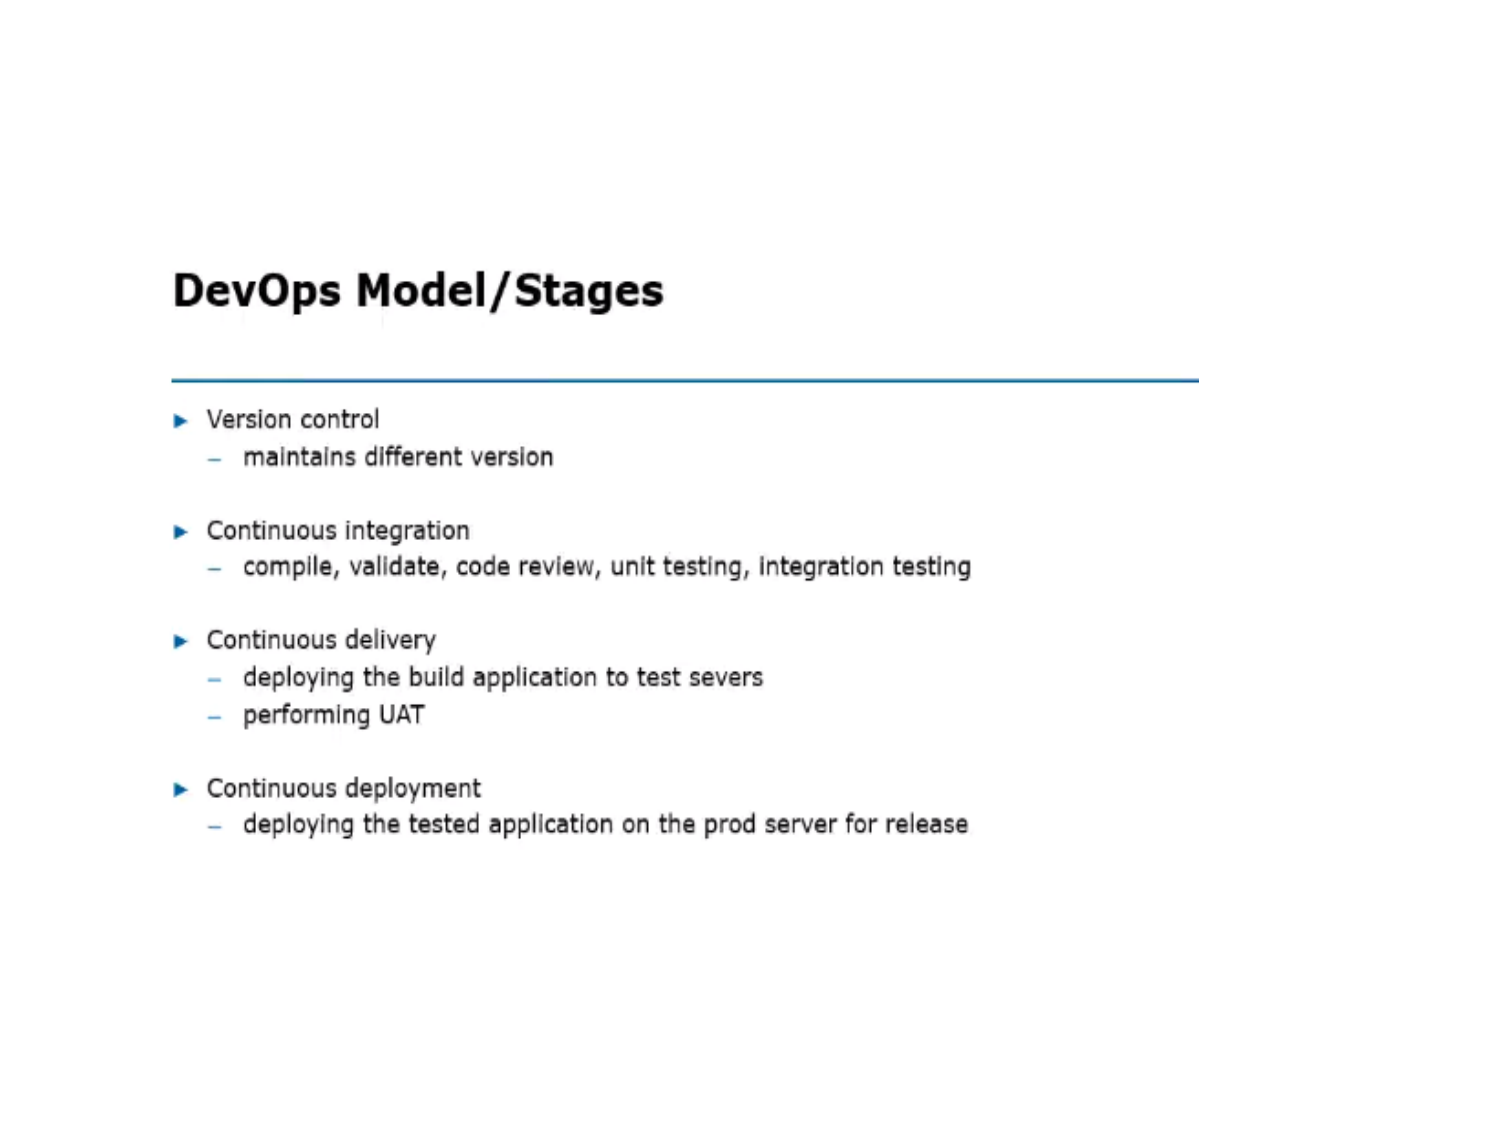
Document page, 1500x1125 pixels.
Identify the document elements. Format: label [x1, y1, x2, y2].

list [149, 249, 1199, 869]
